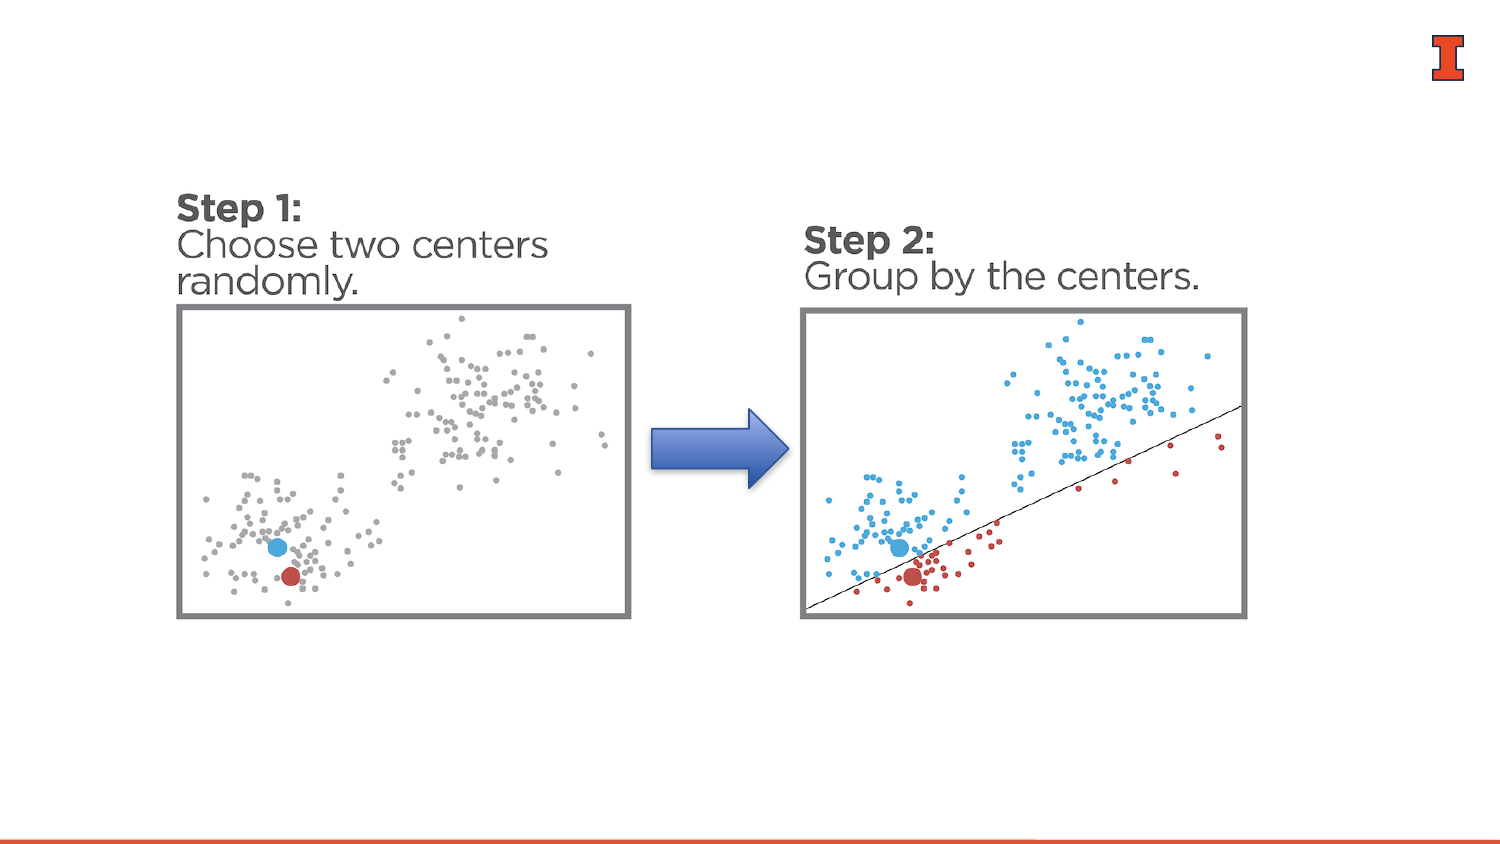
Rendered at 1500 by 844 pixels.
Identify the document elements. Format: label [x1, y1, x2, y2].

picture [1432, 35, 1464, 81]
list [115, 168, 682, 649]
text_box [685, 427, 733, 470]
picture [738, 203, 1295, 655]
